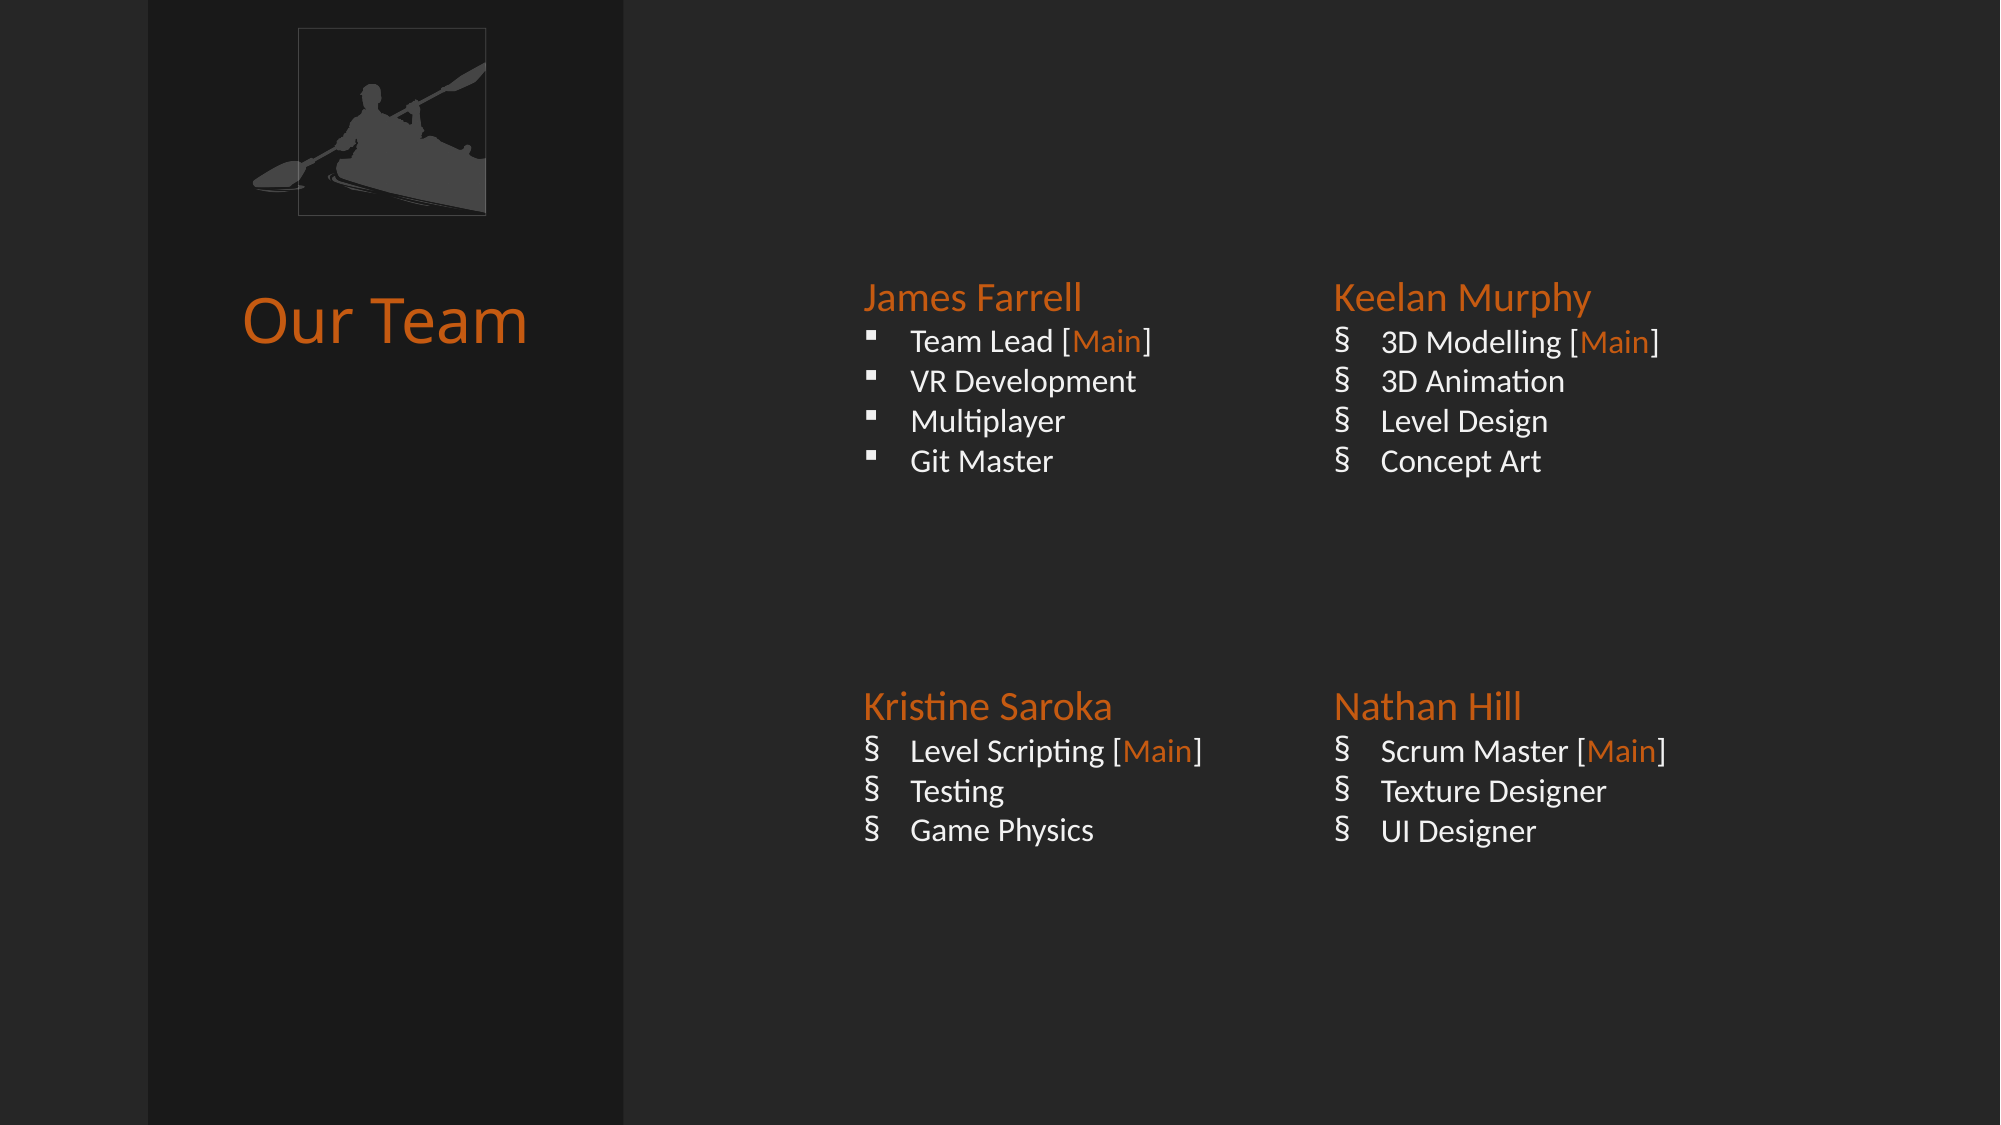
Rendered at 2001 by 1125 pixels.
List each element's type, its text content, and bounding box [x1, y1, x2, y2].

text_box Our Team [185, 273, 587, 364]
text_box [148, 0, 624, 1125]
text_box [848, 261, 1775, 864]
picture [230, 0, 542, 275]
